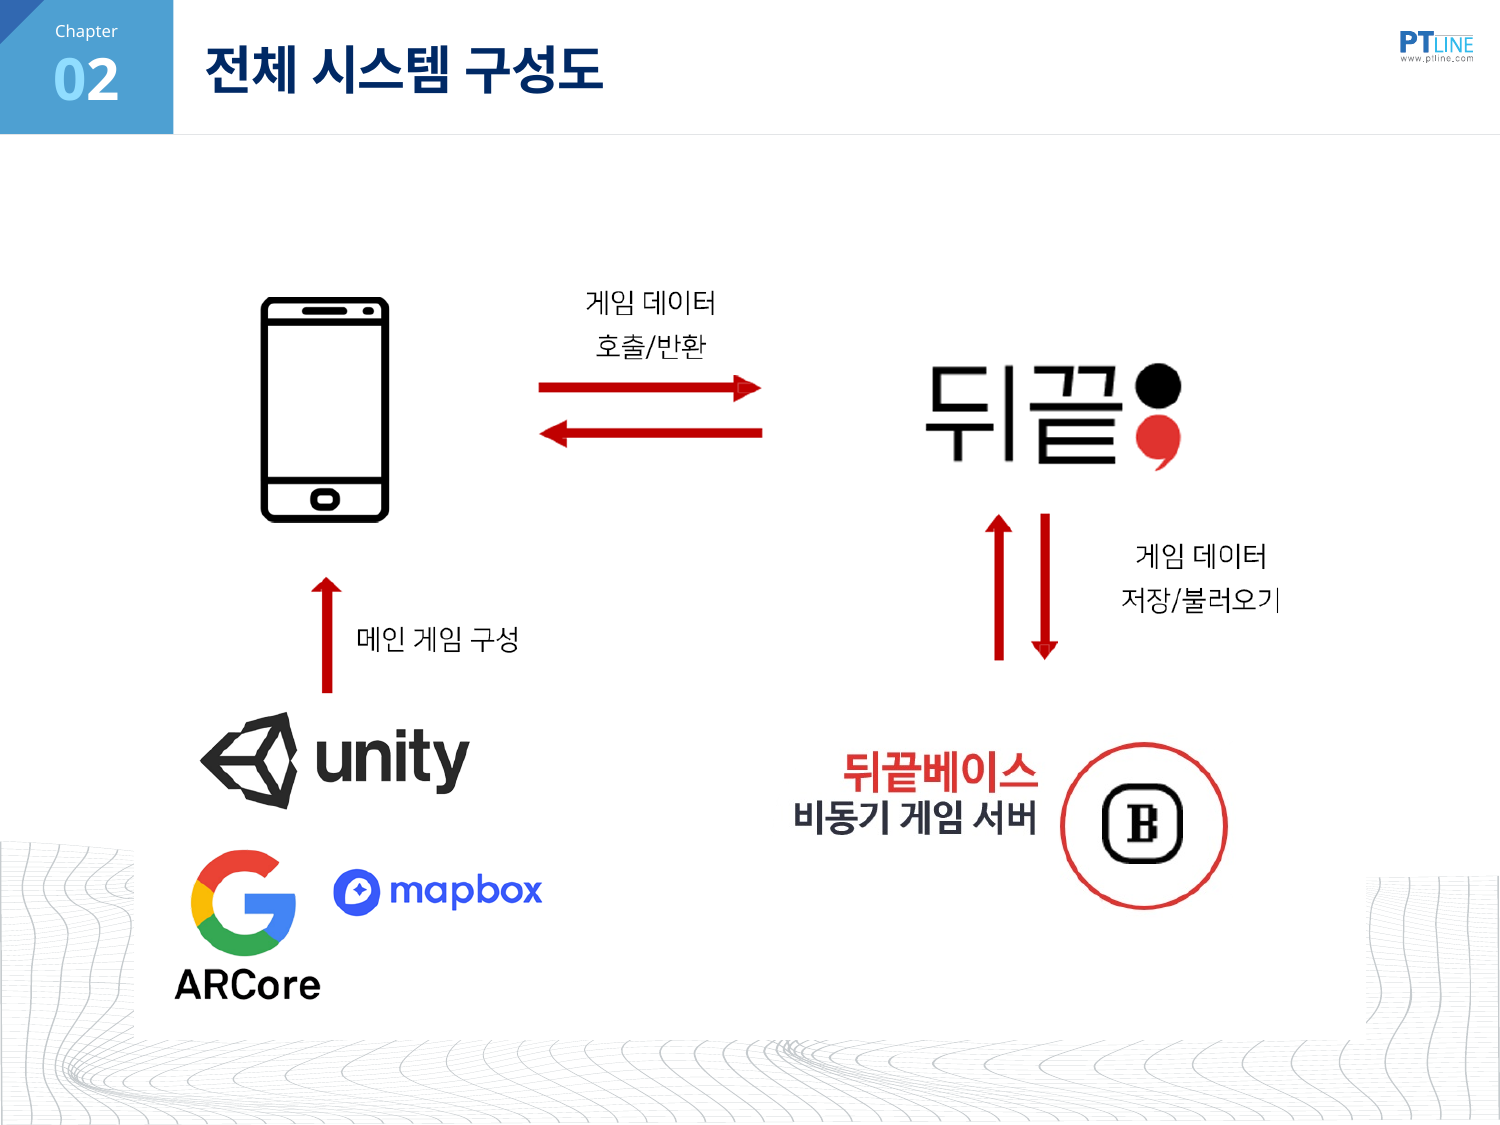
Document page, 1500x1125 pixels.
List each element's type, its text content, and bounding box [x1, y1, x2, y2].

title 전체 시스템 구성도 [189, 37, 1484, 125]
text_box 02 [22, 35, 151, 120]
picture [134, 225, 1366, 1040]
